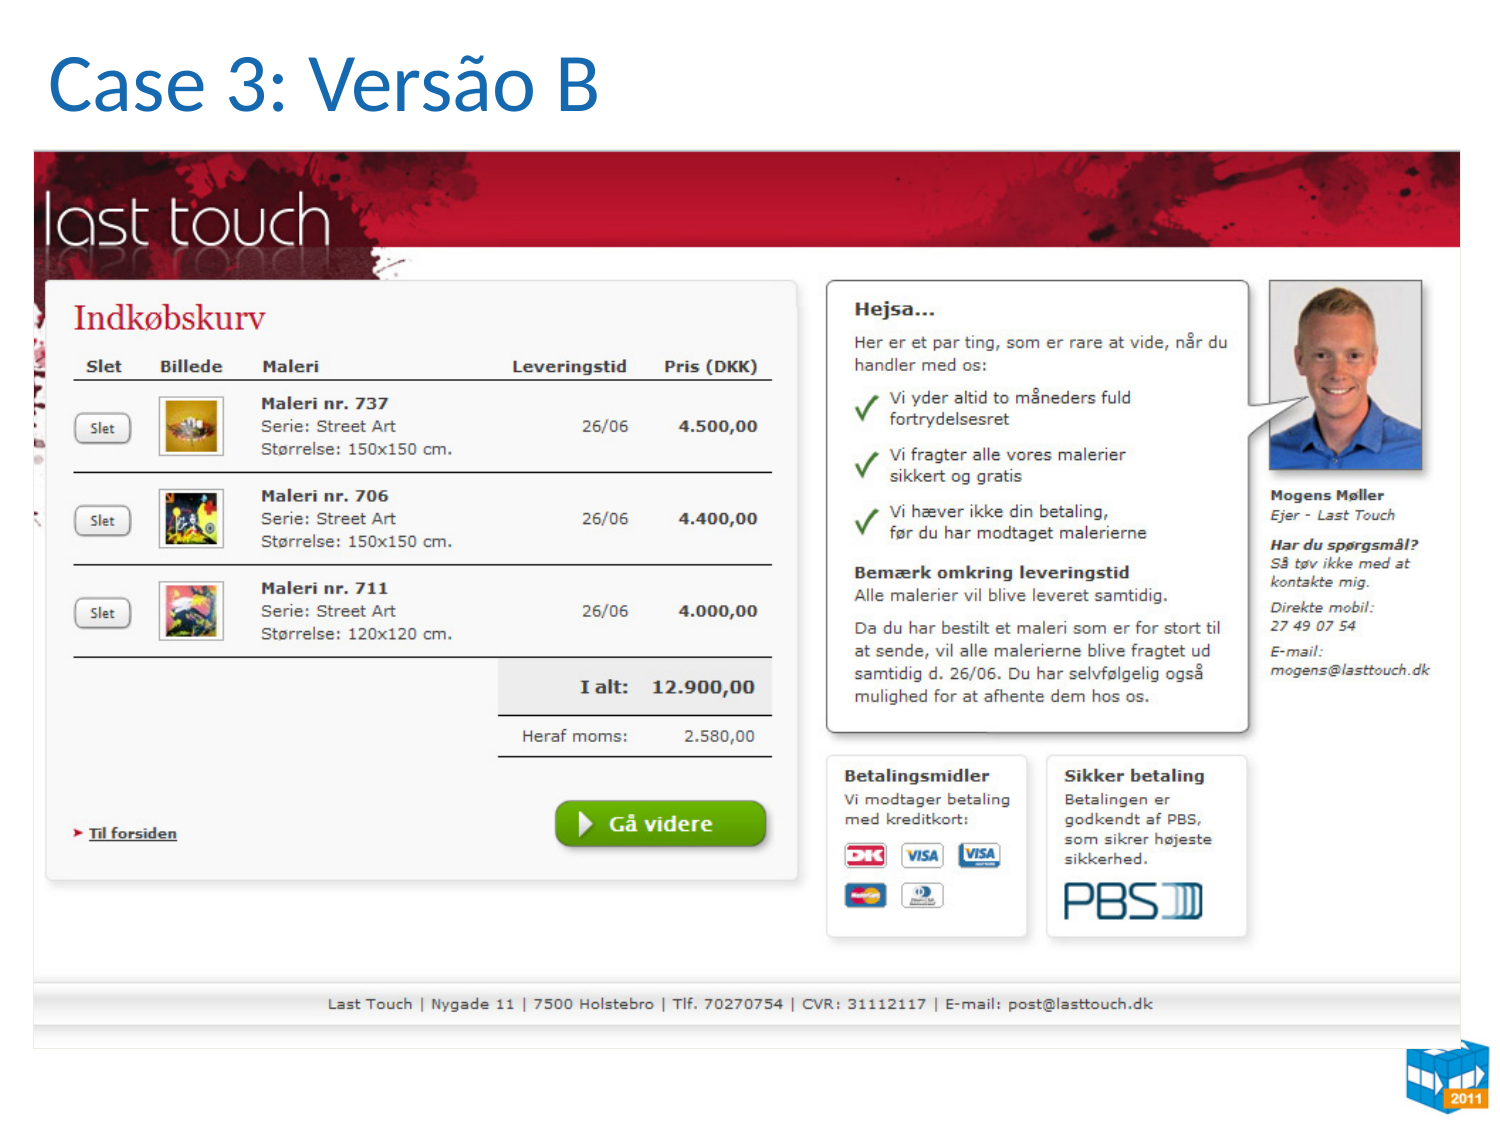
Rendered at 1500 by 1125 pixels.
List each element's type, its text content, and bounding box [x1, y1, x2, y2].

title Case 3: Versão B [33, 28, 1478, 128]
picture [33, 149, 1492, 1119]
